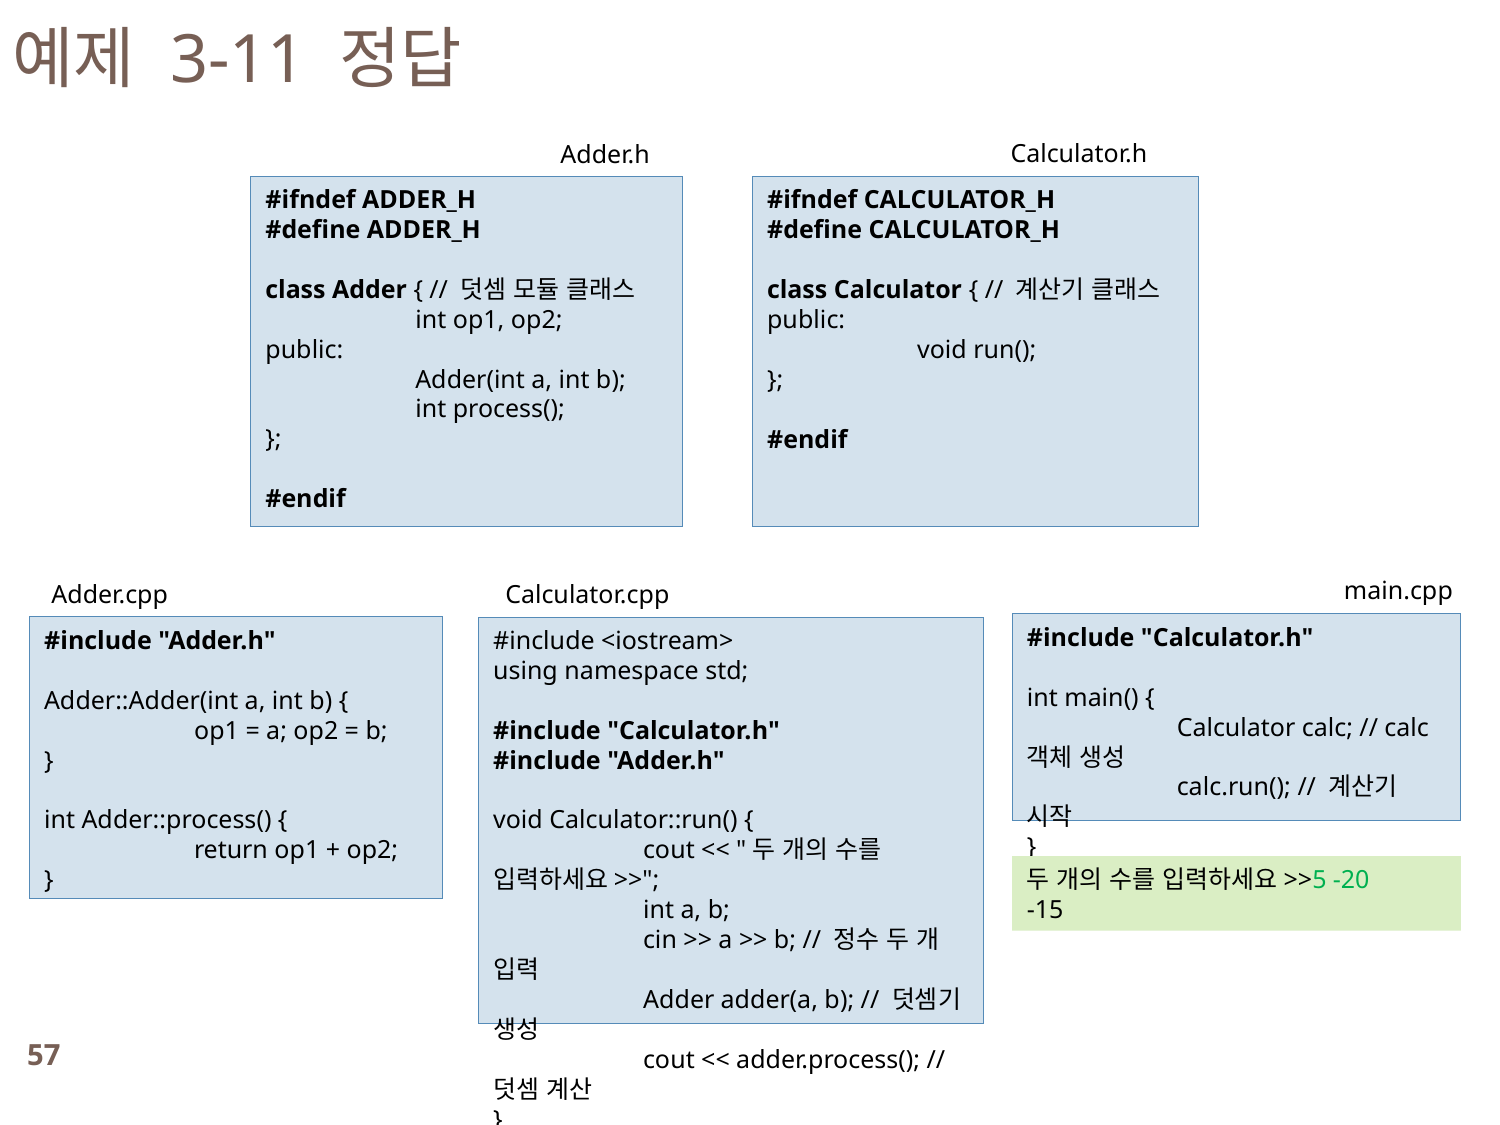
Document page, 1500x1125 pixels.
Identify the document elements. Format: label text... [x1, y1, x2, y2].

text_box Adder.h [545, 131, 665, 176]
text_box Adder.cpp [36, 571, 184, 616]
text_box Calculator.h [995, 130, 1163, 176]
text_box #include <iostream> using namespace std; #include "Calculator.h" #include "Adder.h" void Calculator::run() { cout << "두 개의 수를 입력하세요>>"; int a, b; cin >> a >> b; // 정수 두 개 입력 Adder adder(a, b); // 덧셈기 생성 cout << adder.process(); // 덧셈 계산 } [478, 617, 984, 1024]
text_box main.cpp [1329, 567, 1468, 613]
text_box #include "Adder.h" Adder::Adder(int a, int b) { op1 = a; op2 = b; } int Adder::process() { return op1 + op2; } [29, 616, 443, 899]
slide_number 57 [0, 1025, 88, 1088]
text_box #ifndef CALCULATOR_H #define CALCULATOR_H class Calculator { // 계산기 클래스 public: void run(); }; #endif [752, 176, 1199, 527]
text_box #ifndef ADDER_H #define ADDER_H class Adder { // 덧셈 모듈 클래스 int op1, op2; public: Adder(int a, int b); int process(); }; #endif [250, 176, 683, 527]
text_box Calculator.cpp [490, 571, 685, 617]
text_box 두 개의 수를 입력하세요>>5 -20 -15 [1012, 856, 1461, 931]
text_box #include "Calculator.h" int main() { Calculator calc; // calc 객체 생성 calc.run(); // 계산기 시작 } [1012, 613, 1461, 821]
title 예제 3-11 정답 [0, 0, 621, 112]
